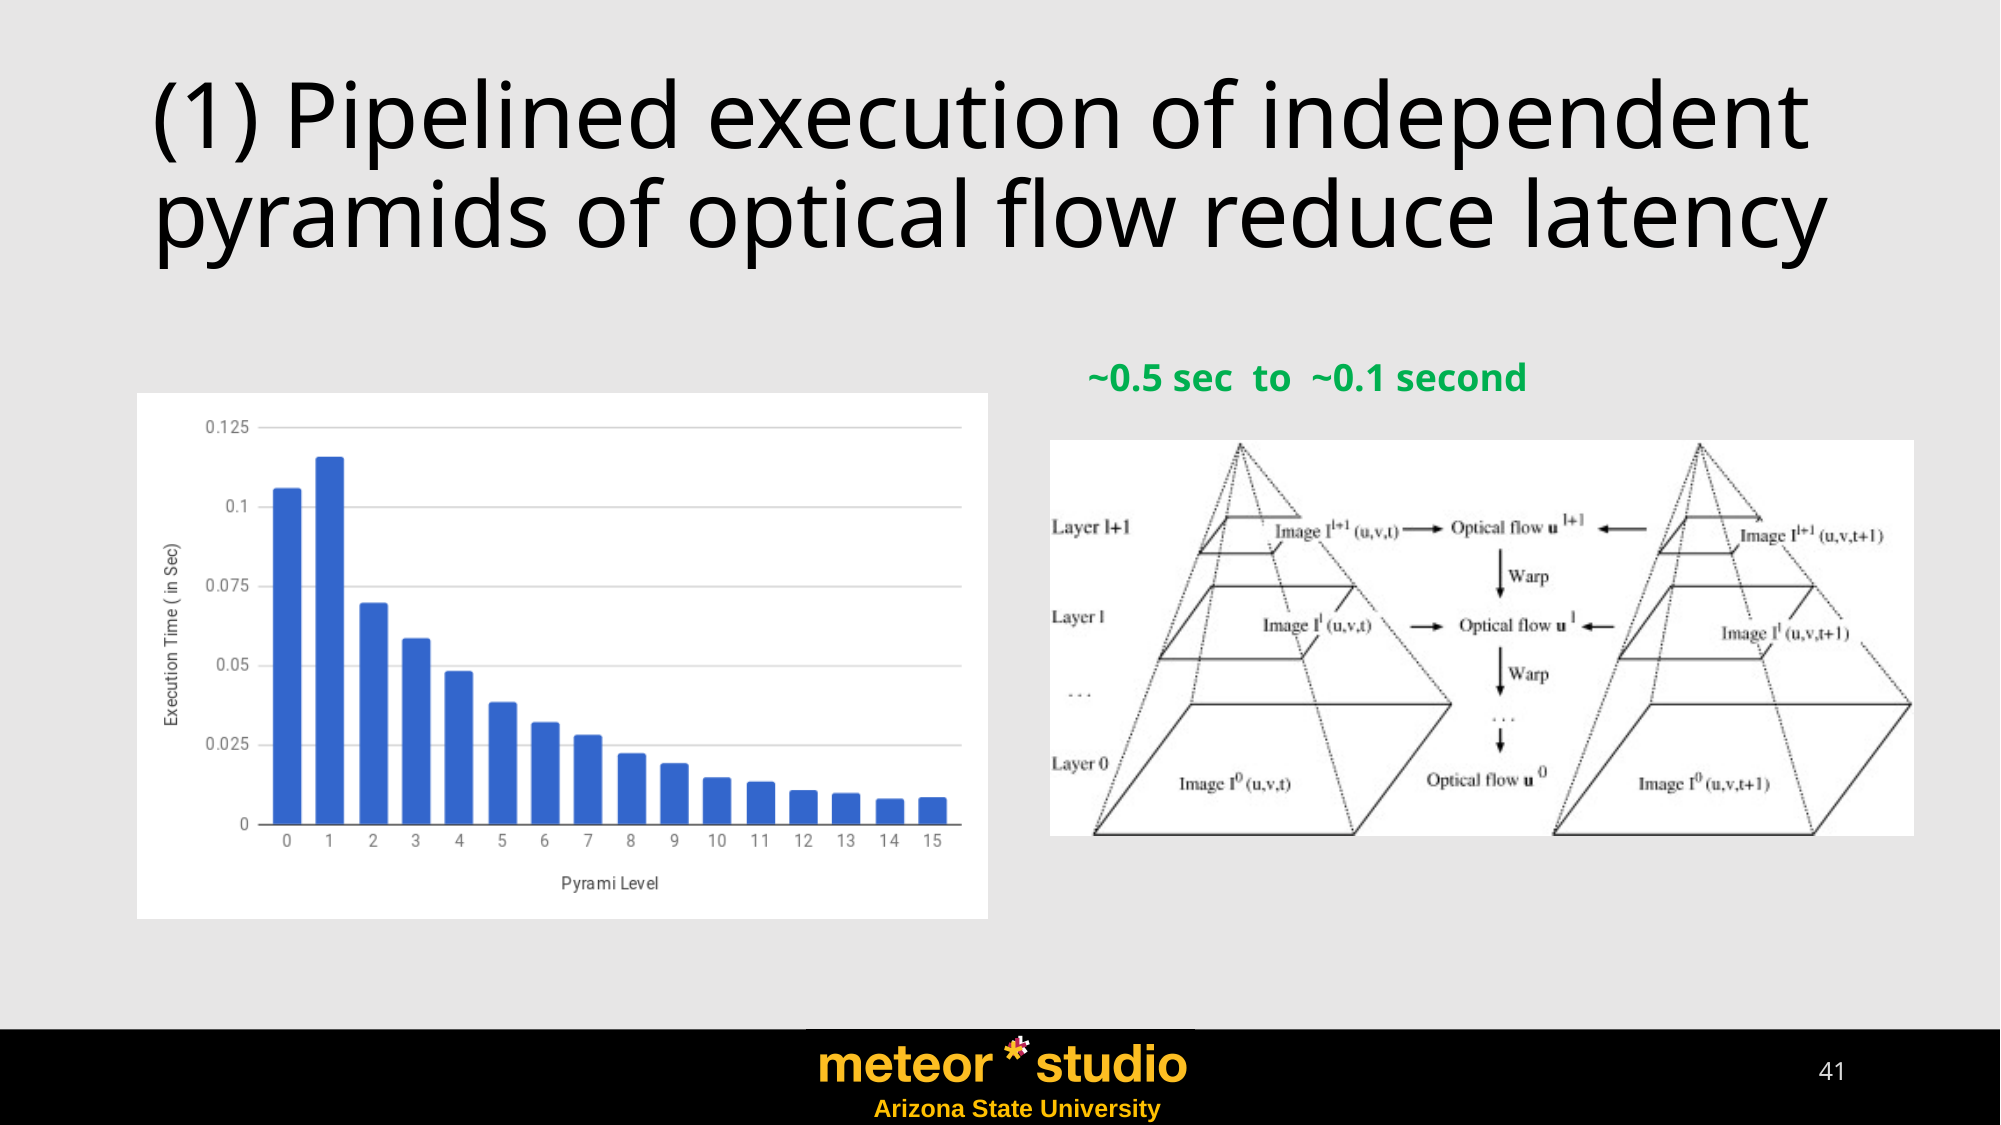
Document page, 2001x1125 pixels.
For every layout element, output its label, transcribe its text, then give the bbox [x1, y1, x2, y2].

title (1) Pipelined execution of independent pyramids of optical flow reduce latency [137, 59, 1863, 278]
text_box ~0.5 sec to ~0.1 second [1073, 346, 1544, 407]
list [137, 393, 988, 919]
slide_number 41 [1412, 1042, 1863, 1103]
picture [806, 1029, 1195, 1092]
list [1049, 440, 1914, 836]
